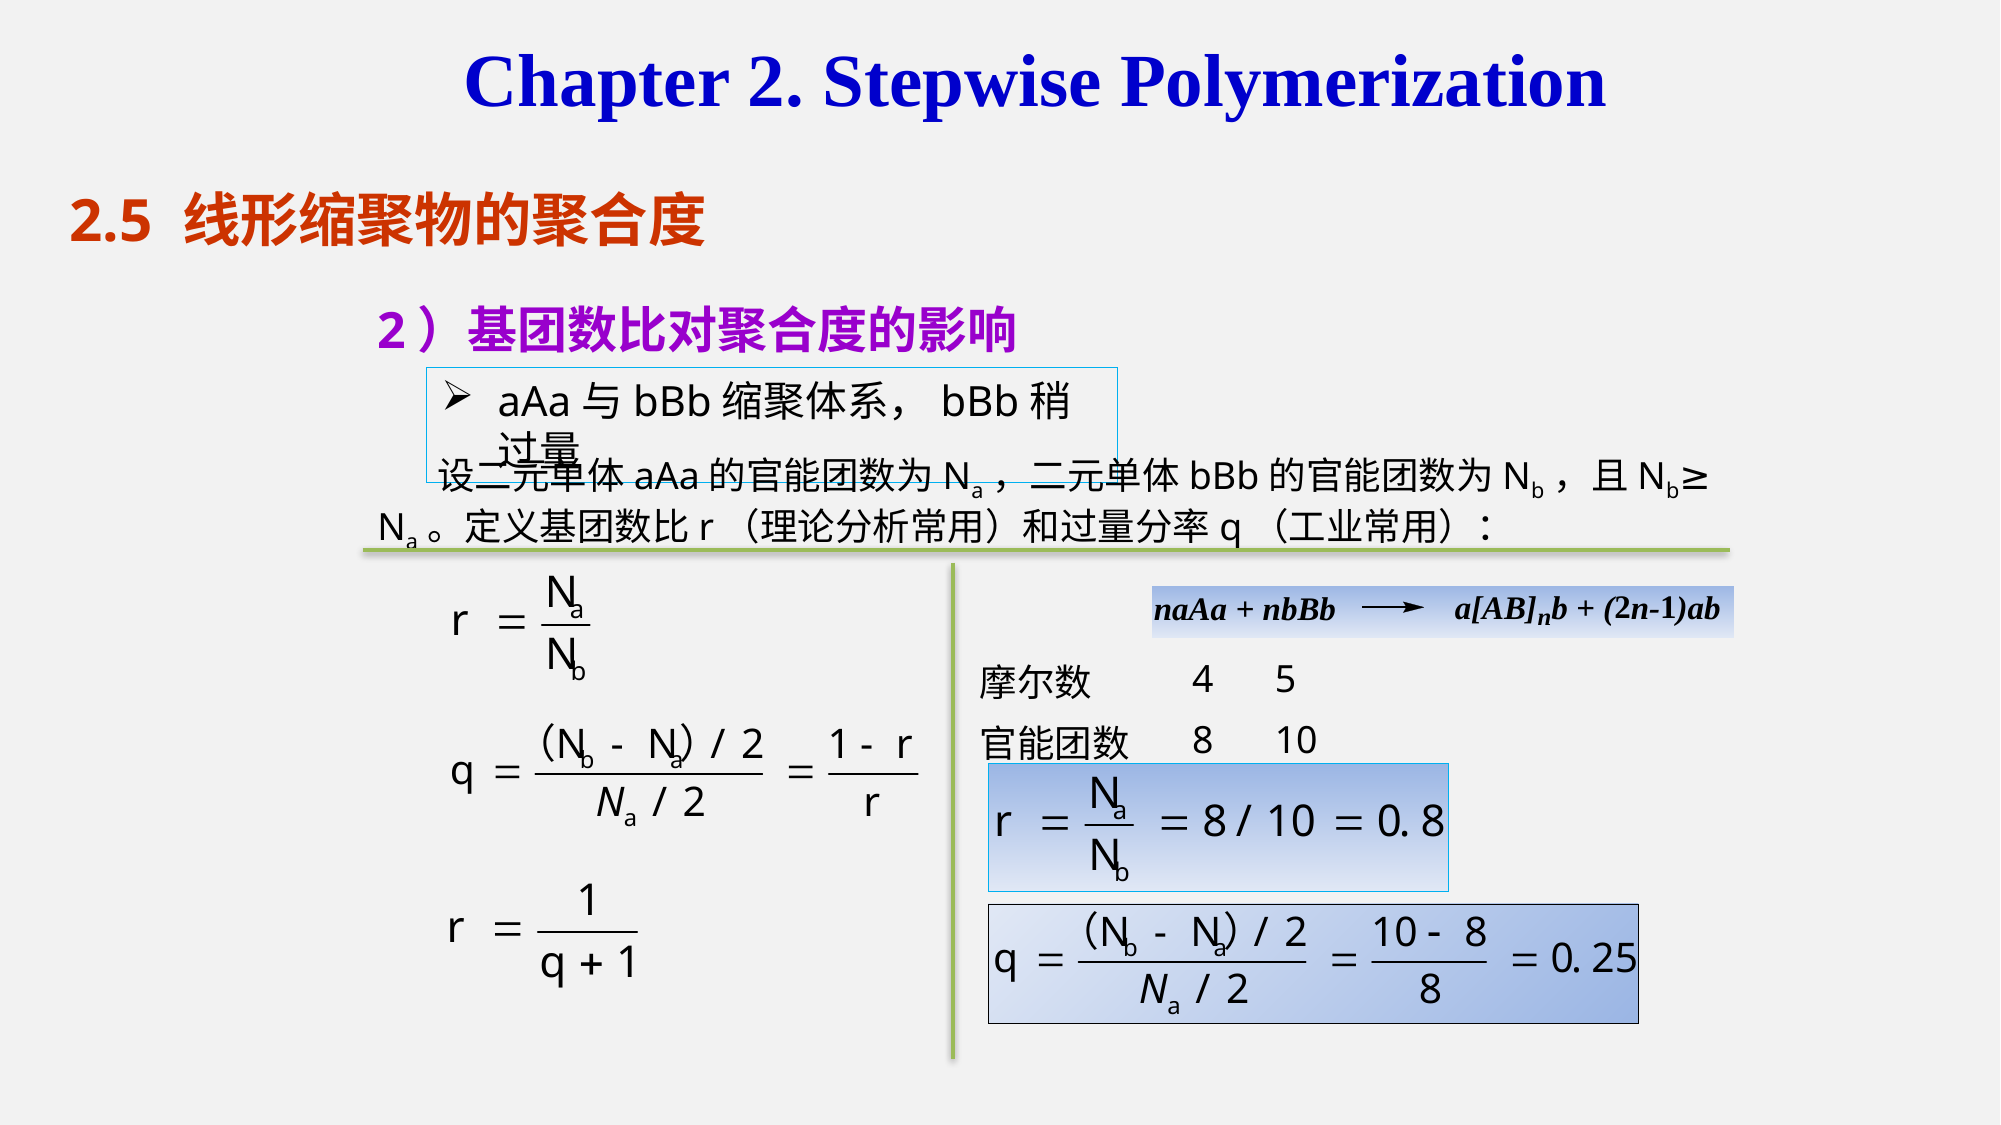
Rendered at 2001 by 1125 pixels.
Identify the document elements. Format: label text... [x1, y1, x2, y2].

text_box Chapter 2. Stepwise Polymerization [448, 24, 1623, 130]
text_box aAa与bBb缩聚体系，bBb稍过量 [426, 367, 1118, 444]
table_cell 8 [1177, 706, 1260, 761]
text_box 设二元单体aAa的官能团数为Na，二元单体bBb的官能团数为Nb，且Nb≥ Na。定义基团数比r（理论分析常用）和过量分率q（工业常用）： [362, 444, 1731, 548]
text_box 2.5 线形缩聚物的聚合度 [54, 175, 1426, 261]
table_header 5 [1260, 646, 1343, 706]
table_header 摩尔数 [965, 645, 1177, 706]
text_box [987, 763, 1449, 892]
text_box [987, 903, 1639, 1024]
table_cell 官能团数 [965, 706, 1177, 767]
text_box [1151, 585, 1735, 638]
table_header 4 [1177, 646, 1260, 706]
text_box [444, 562, 599, 691]
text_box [440, 869, 646, 991]
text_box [444, 715, 925, 836]
table_cell 10 [1260, 706, 1343, 761]
text_box 2）基团数比对聚合度的影响 [362, 290, 1178, 369]
